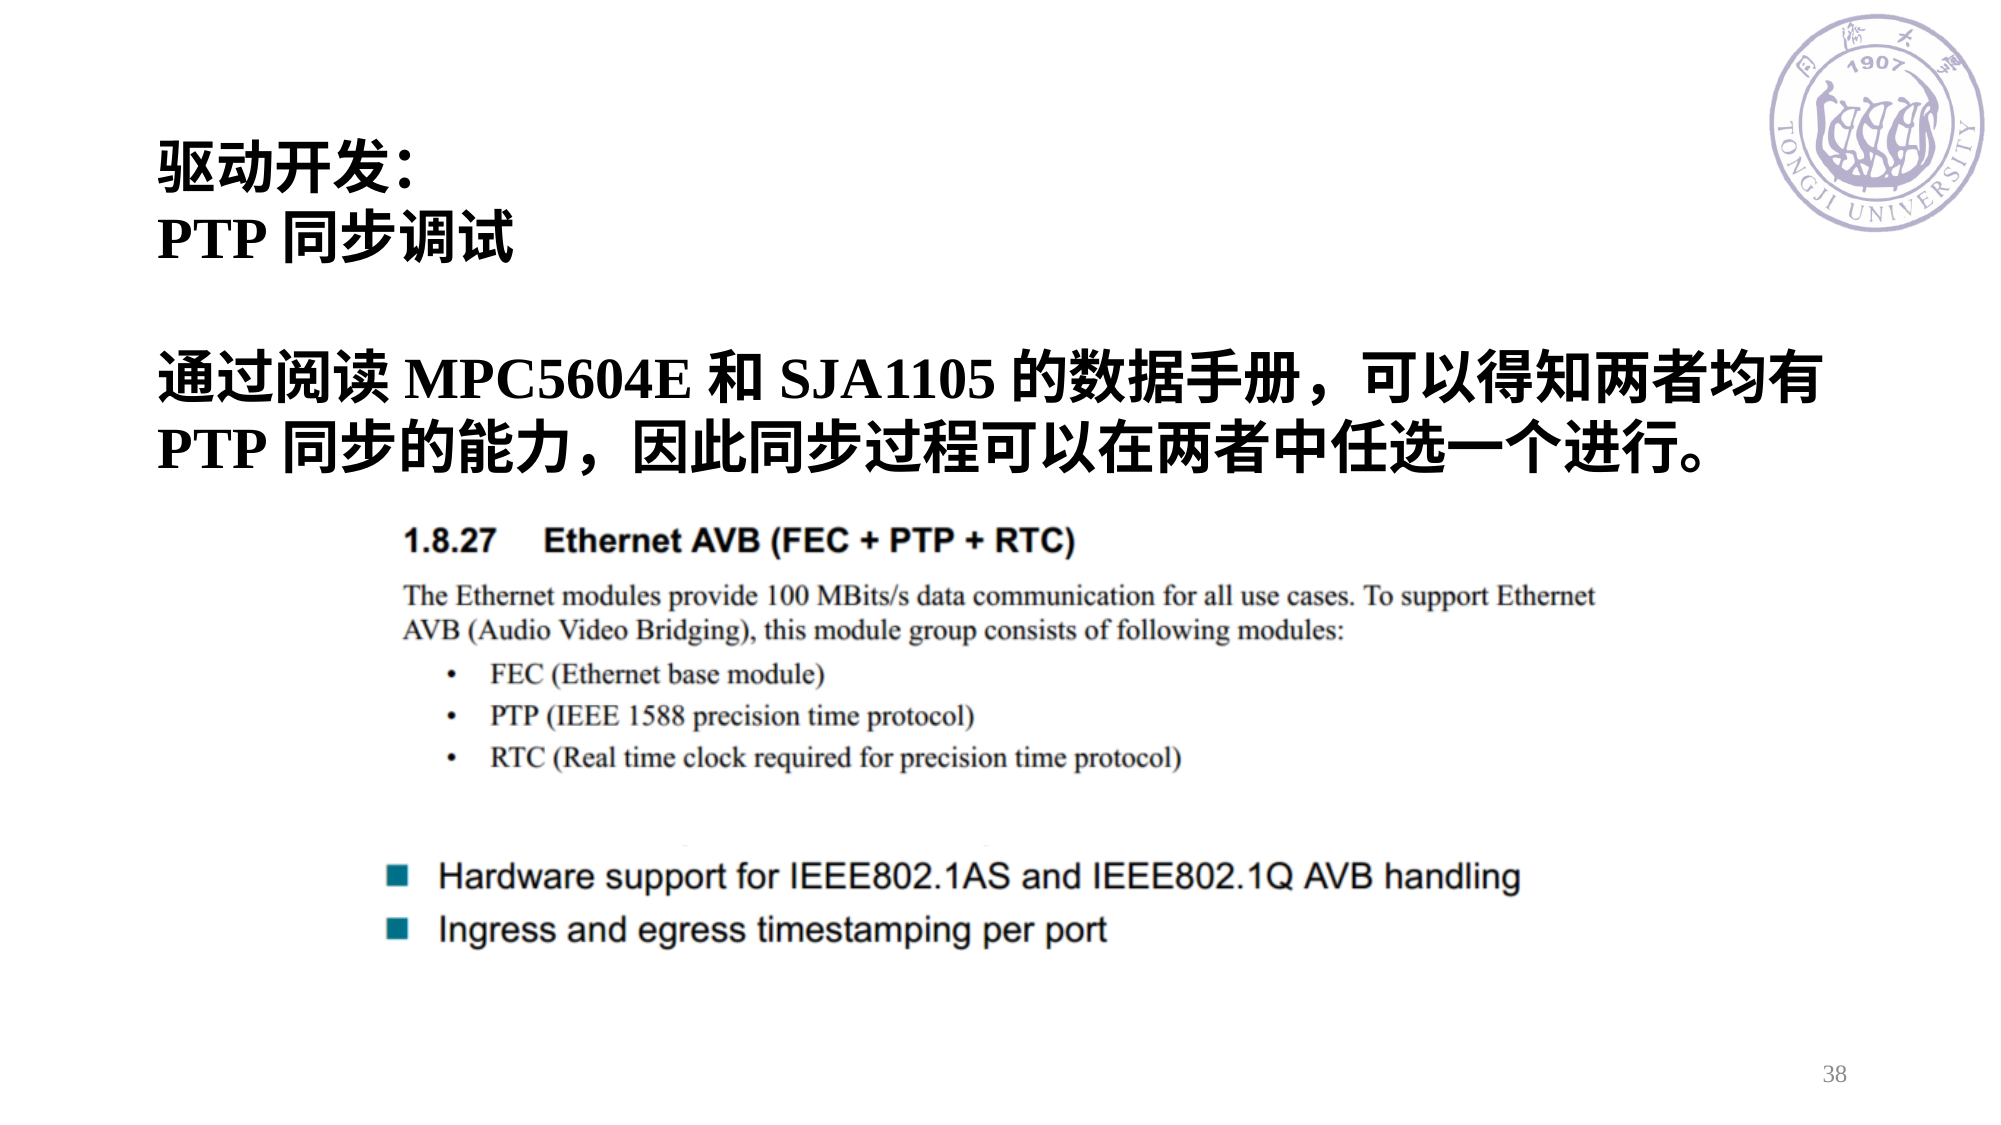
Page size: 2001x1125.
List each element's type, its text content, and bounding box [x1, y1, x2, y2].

picture [397, 517, 1613, 779]
picture [350, 845, 1559, 964]
text_box 驱动开发： PTP同步调试 通过阅读MPC5604E和SJA1105的数据手册，可以得知两者均有PTP同步的能力，因此同步过程可以在两者中任选一个进行。 [114, 92, 1910, 728]
slide_number 38 [1412, 1042, 1863, 1103]
